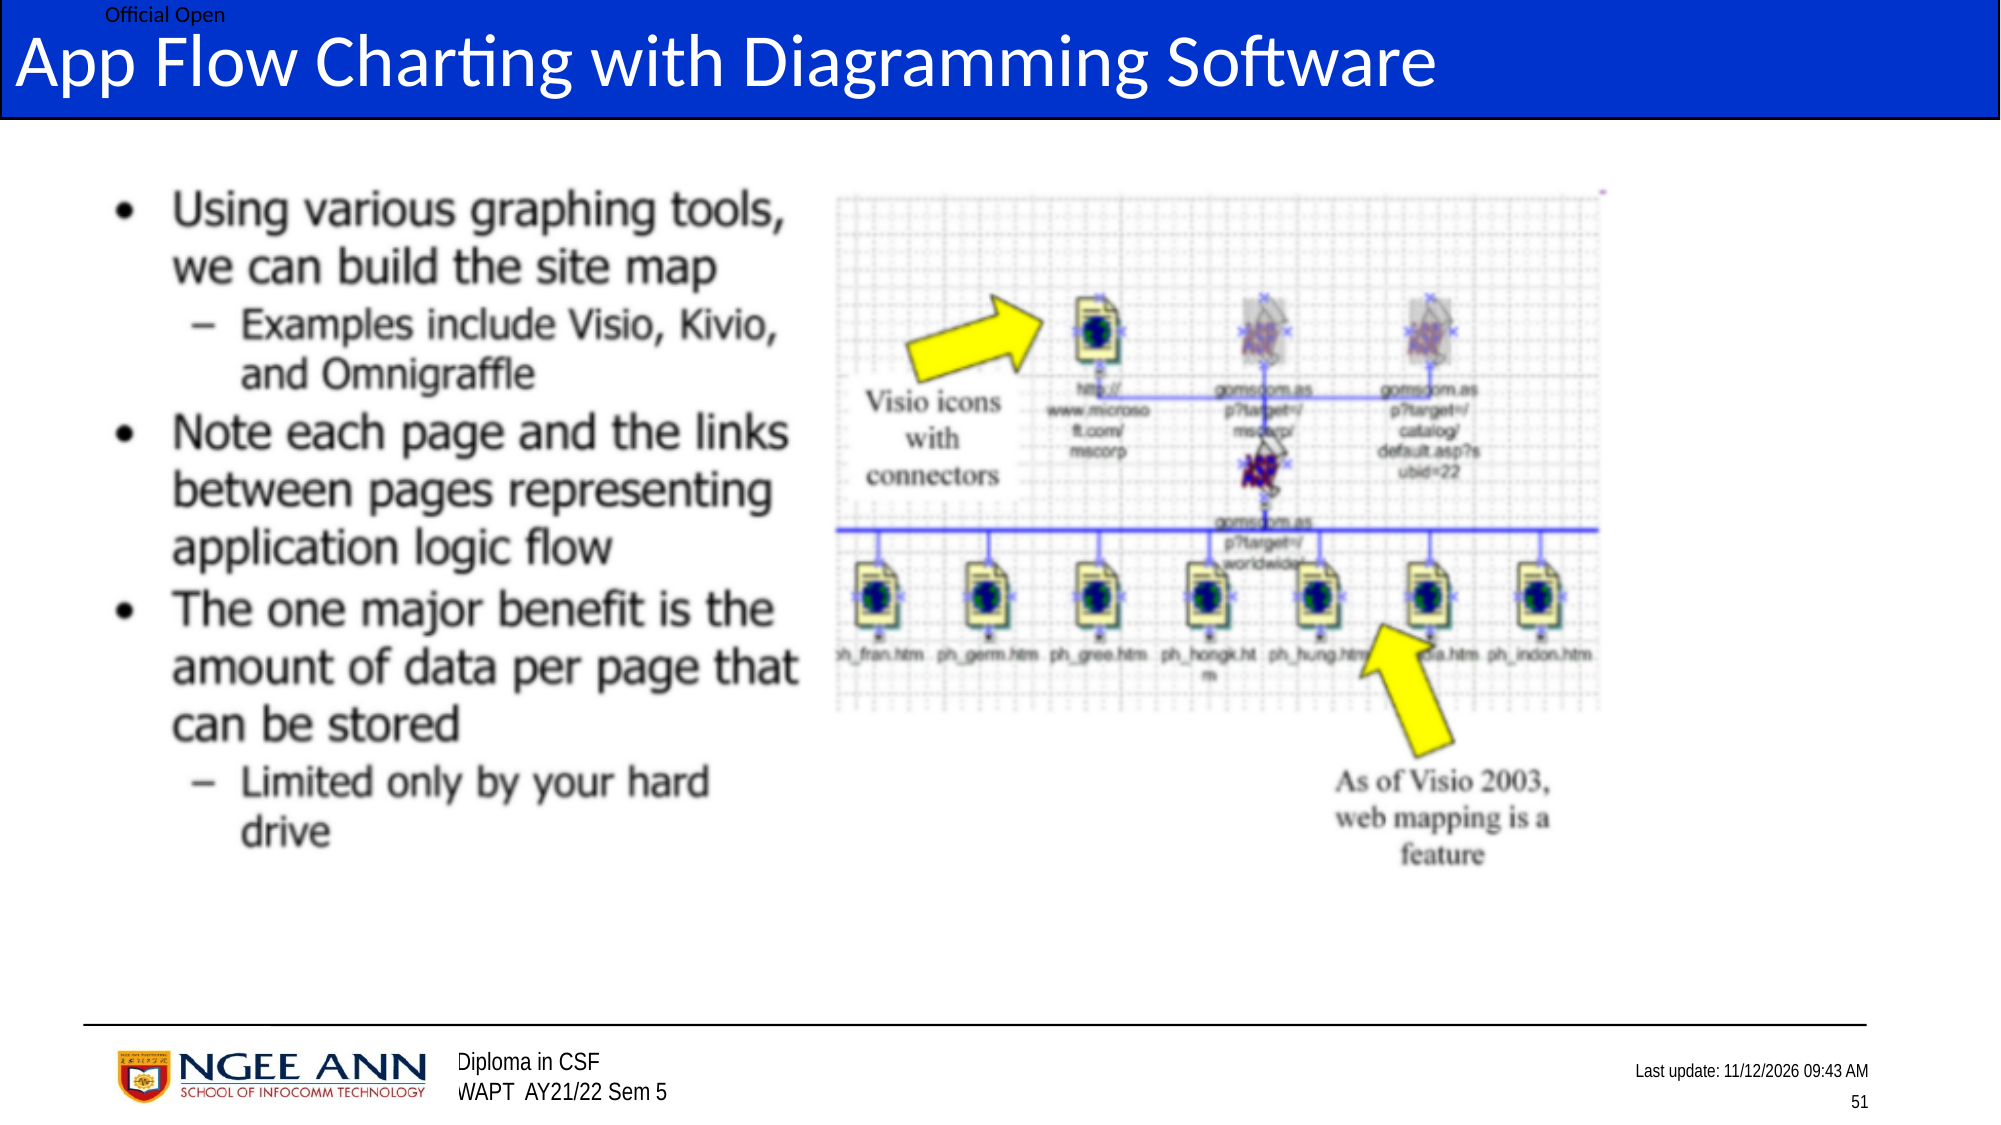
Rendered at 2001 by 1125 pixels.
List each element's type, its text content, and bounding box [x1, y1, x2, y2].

picture [93, 167, 1609, 940]
picture [83, 1028, 459, 1125]
title App Flow Charting with Diagramming Software [0, 0, 1969, 115]
